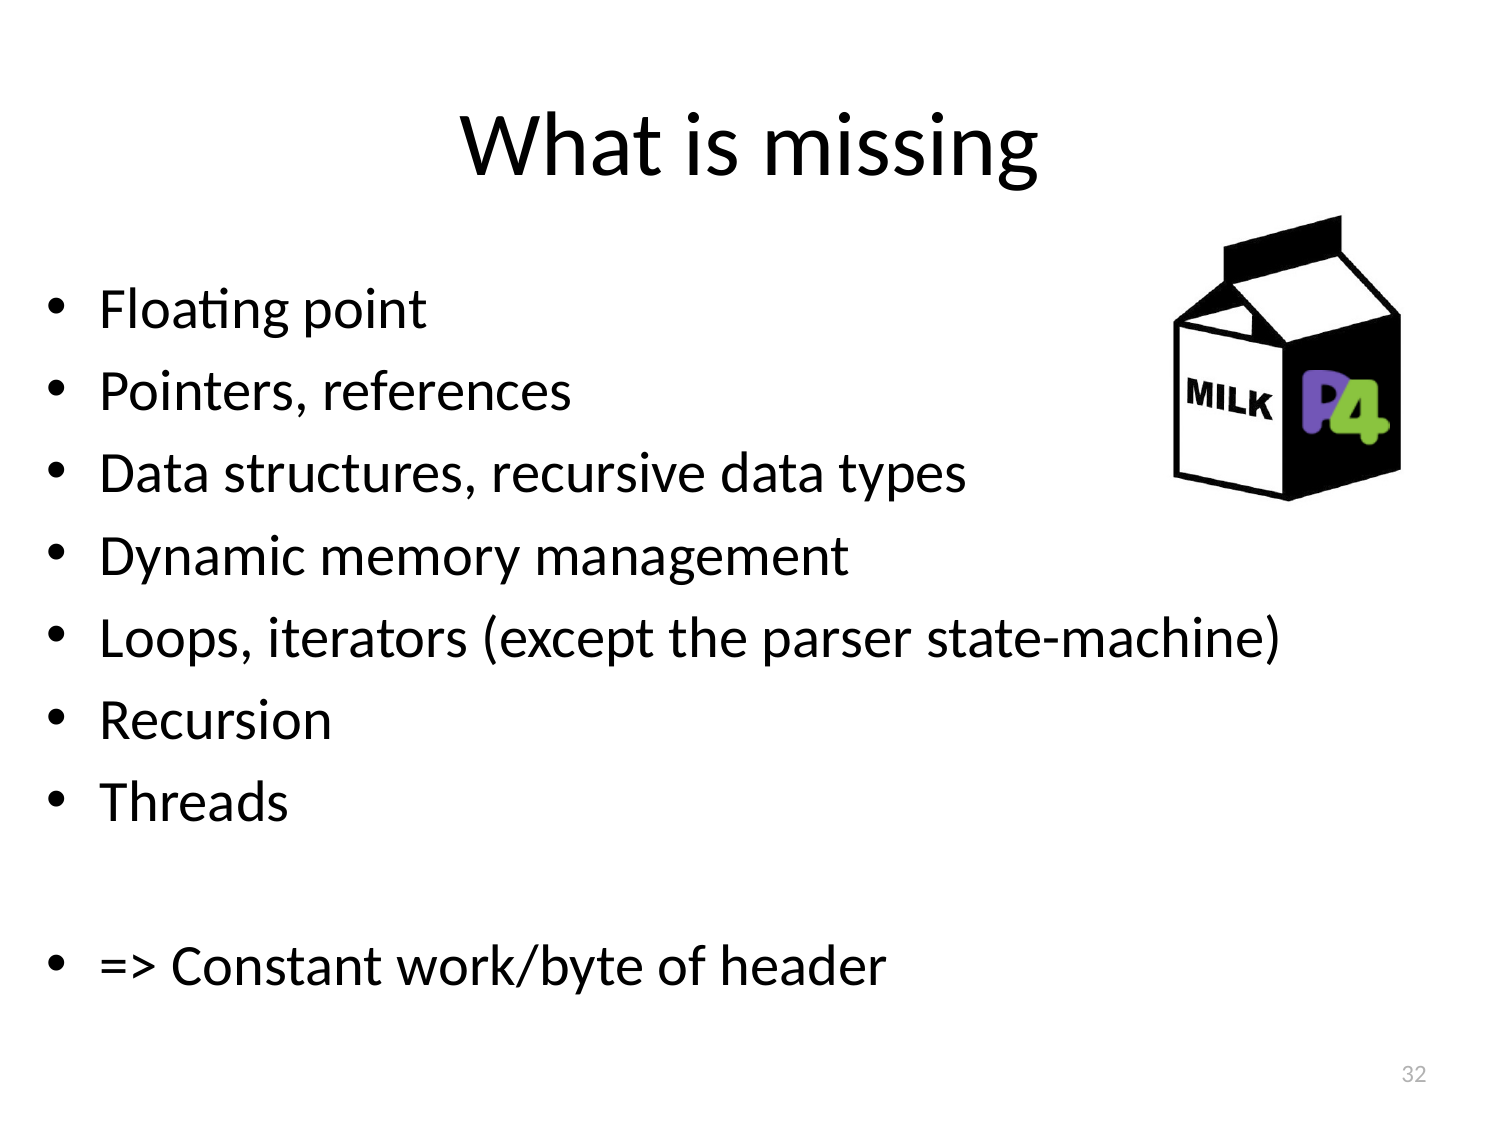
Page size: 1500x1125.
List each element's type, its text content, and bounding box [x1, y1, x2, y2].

picture [1151, 178, 1426, 541]
slide_number 32 [1285, 1042, 1442, 1103]
title What is missing [75, 45, 1425, 233]
list Floating point Pointers, references Data structures, recursive data types Dynamic memory management Loops, iterators (except the parser state-machine) Recursion Threads => Constant work/byte of header [31, 262, 1485, 1005]
